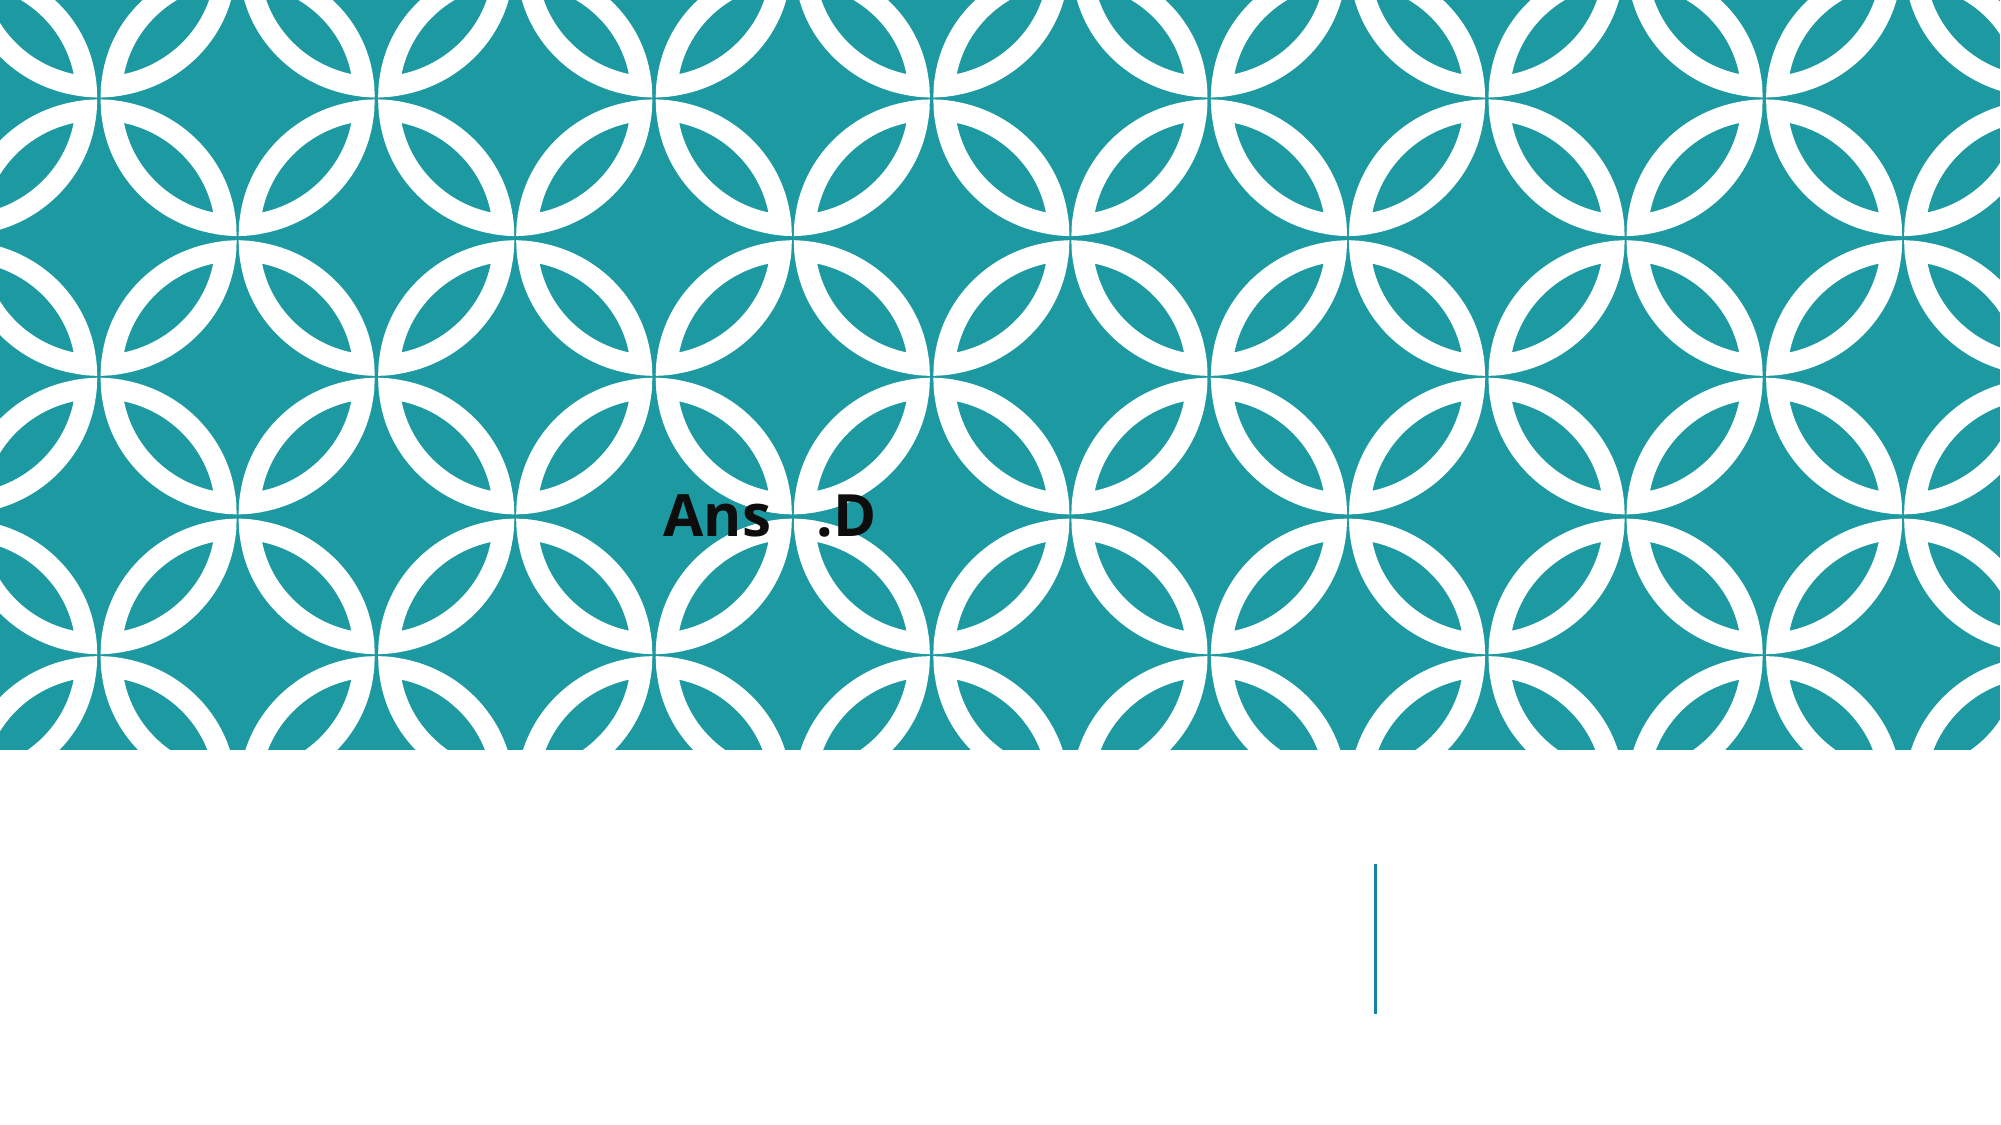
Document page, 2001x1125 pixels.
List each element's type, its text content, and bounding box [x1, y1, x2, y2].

list Ans .D [145, 442, 1556, 584]
